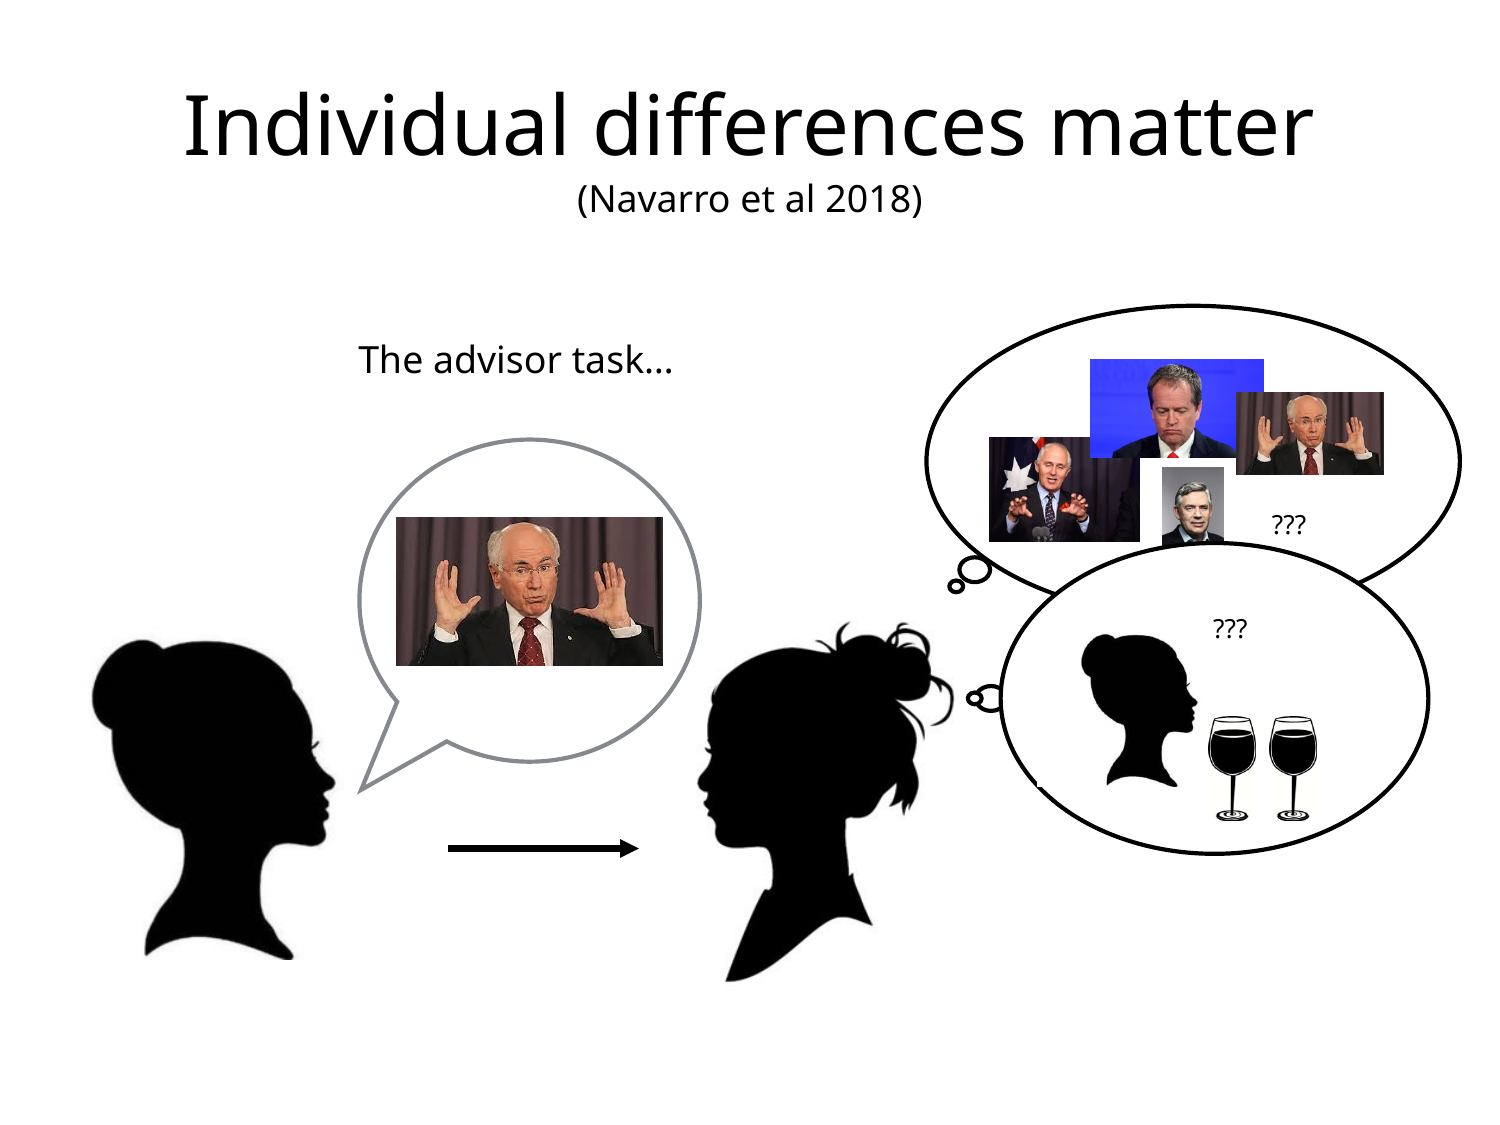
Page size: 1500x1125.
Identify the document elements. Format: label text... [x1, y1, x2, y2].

picture [1162, 467, 1224, 565]
text_box [431, 666, 632, 762]
picture [989, 359, 1384, 542]
text_box ??? [1265, 502, 1313, 546]
text_box [359, 439, 696, 617]
title Individual differences matter [103, 59, 1397, 198]
text_box (Navarro et al 2018) [562, 167, 938, 228]
text_box ??? [1207, 605, 1254, 650]
text_box [1000, 543, 1429, 854]
picture [1037, 623, 1256, 821]
text_box [961, 557, 991, 581]
text_box [448, 842, 632, 855]
picture [0, 517, 982, 1039]
picture [1269, 716, 1317, 821]
text_box [926, 305, 1460, 594]
text_box [982, 686, 1001, 711]
text_box The advisor task… [343, 328, 689, 389]
